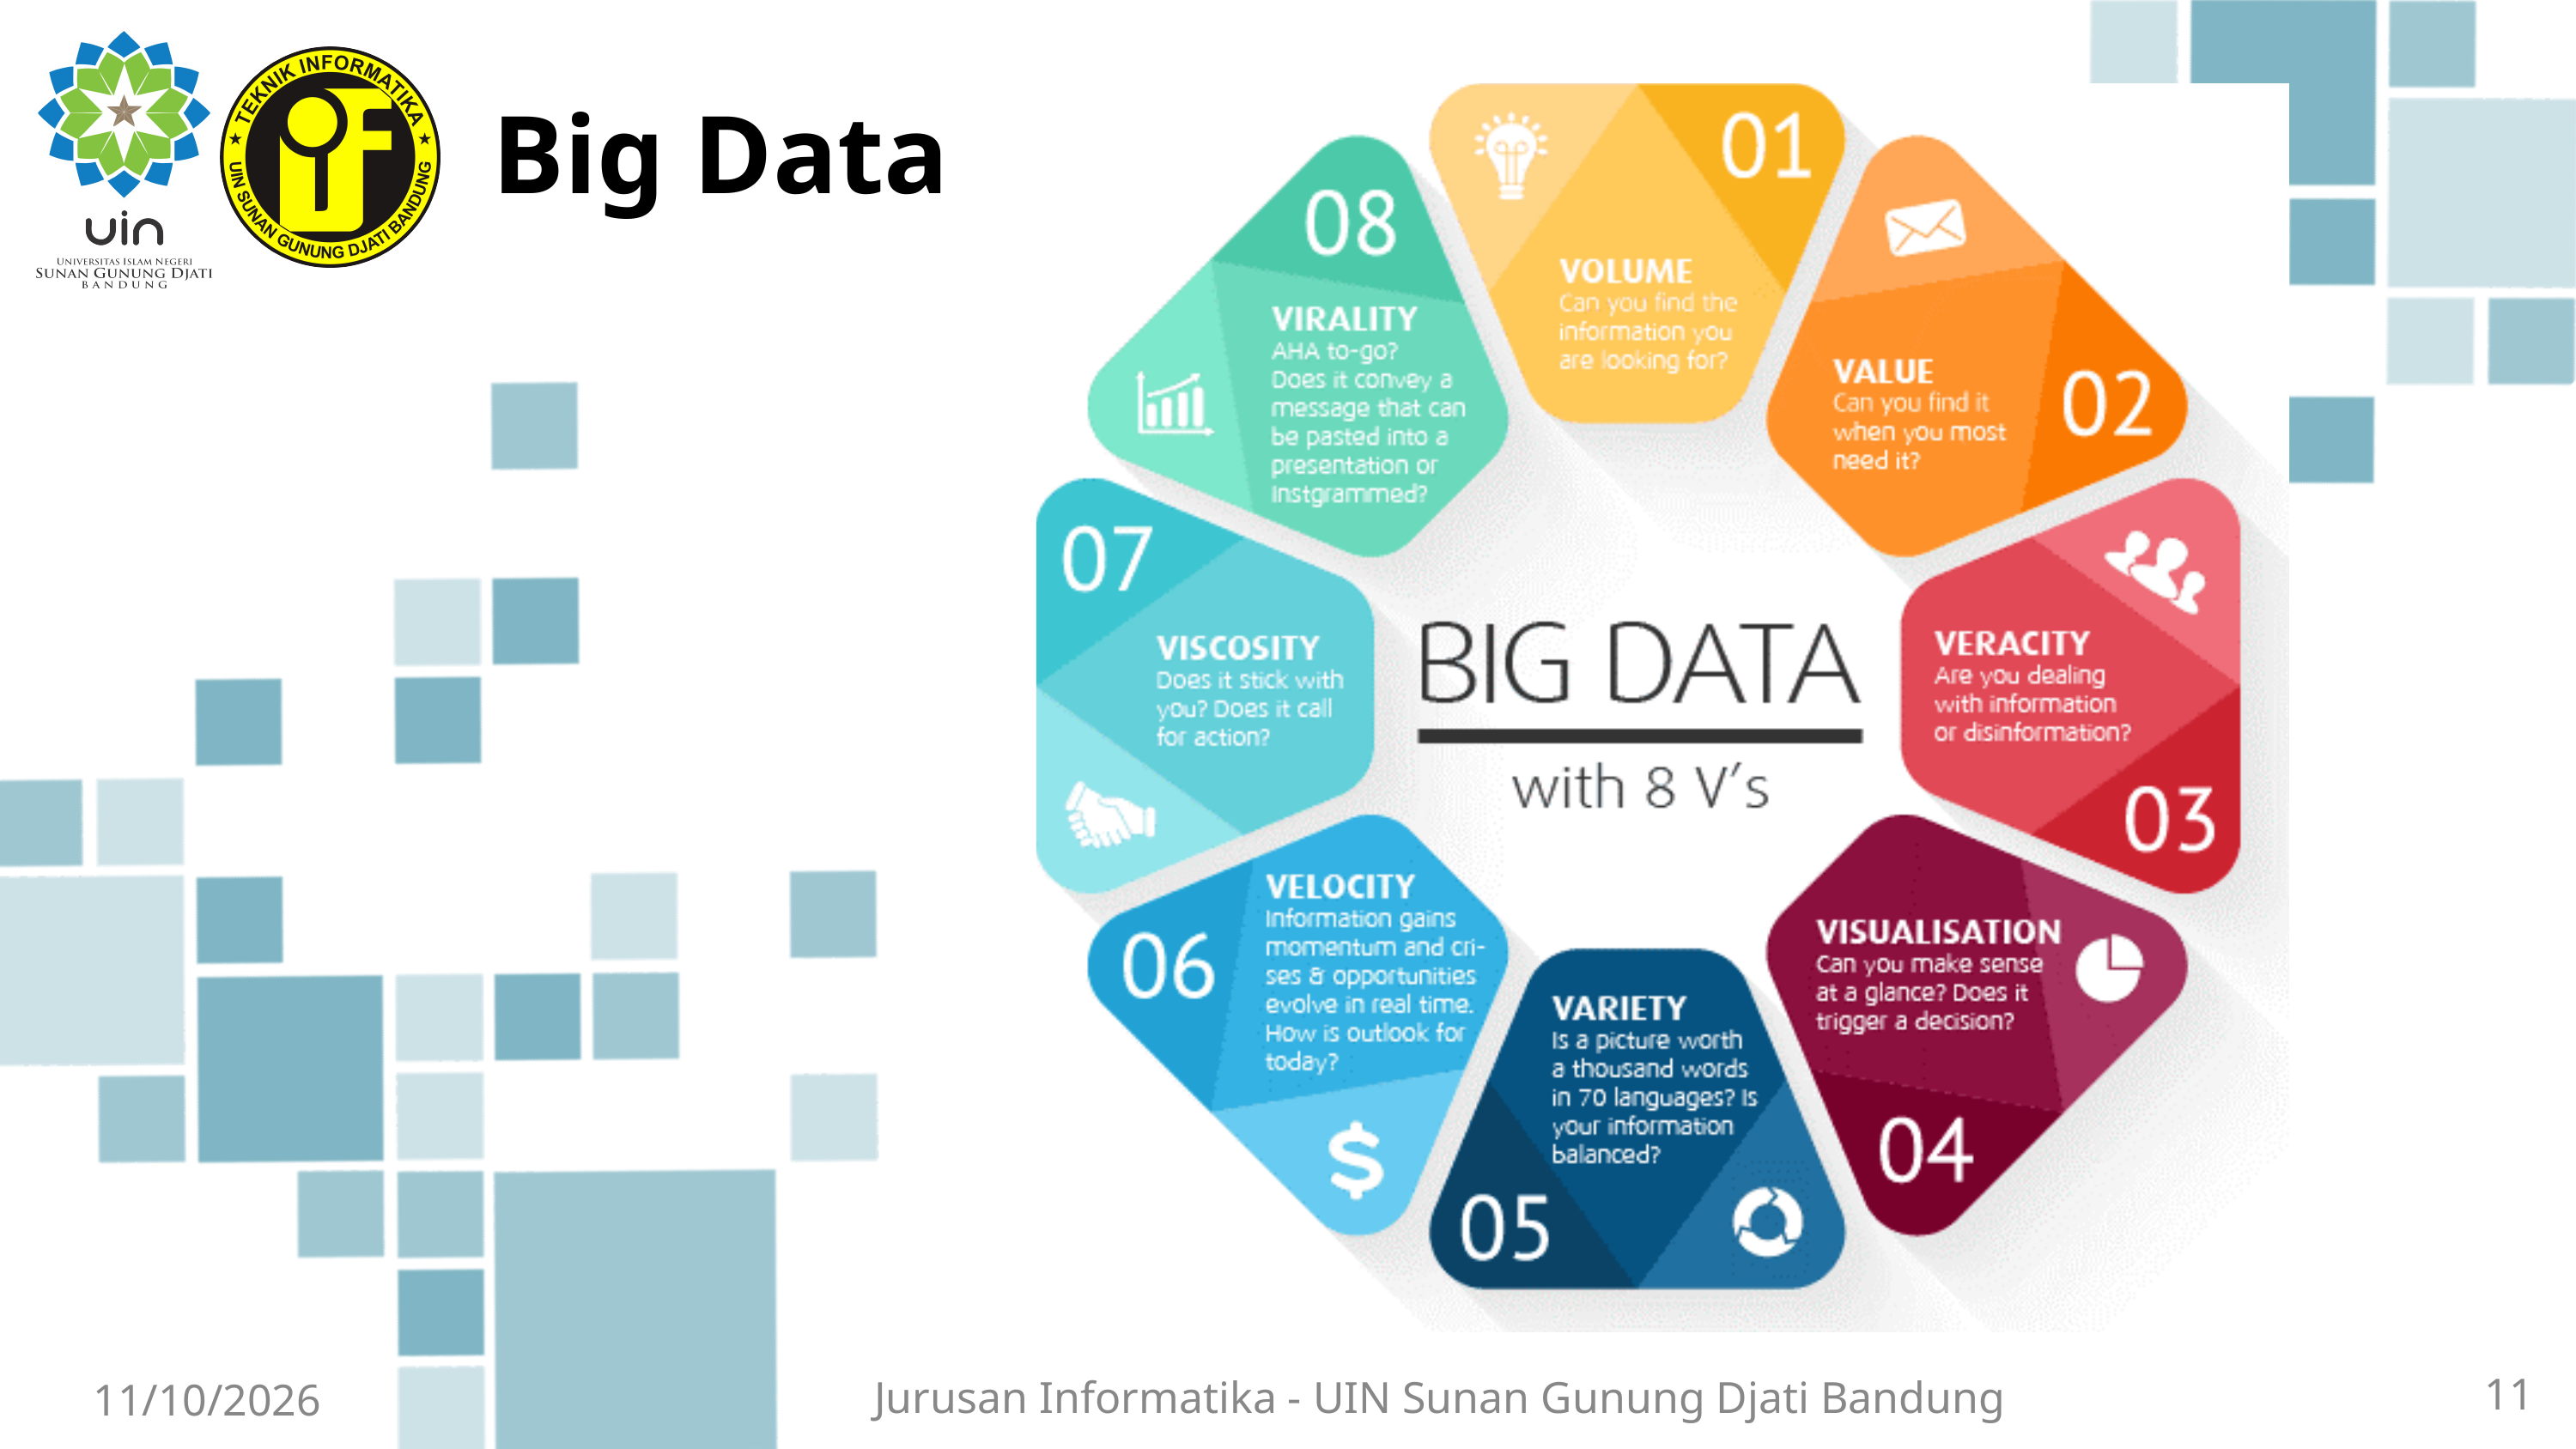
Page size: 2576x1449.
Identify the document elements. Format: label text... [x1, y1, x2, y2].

picture [33, 26, 215, 288]
picture [1036, 83, 2290, 1332]
slide_number 11 [2245, 1370, 2547, 1422]
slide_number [80, 1376, 381, 1428]
footer Jurusan Informatika - UIN Sunan Gunung Djati Bandung [838, 1376, 2042, 1416]
picture [220, 46, 440, 268]
title Big Data [479, 46, 1575, 254]
